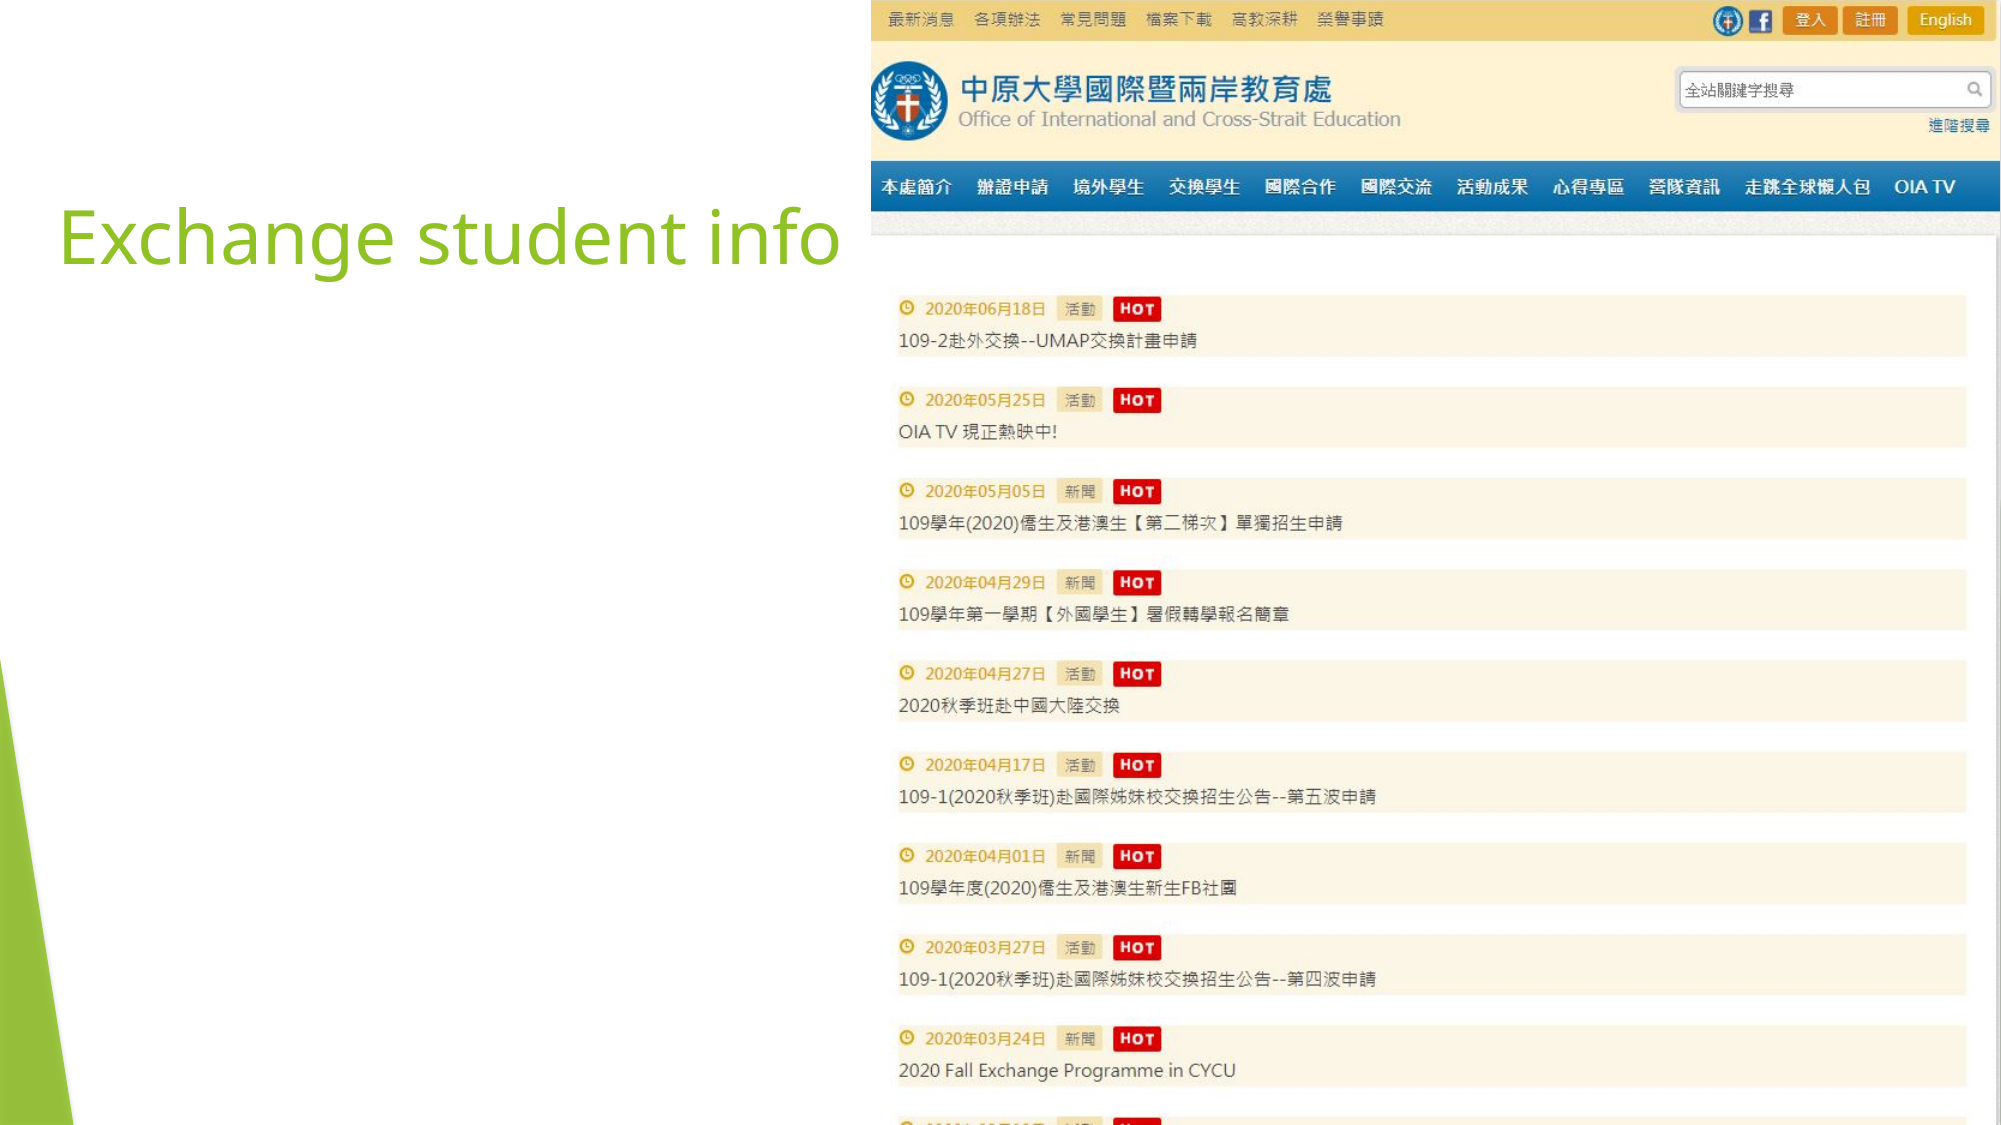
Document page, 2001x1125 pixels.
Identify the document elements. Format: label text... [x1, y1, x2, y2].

title Exchange student info [42, 181, 866, 399]
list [870, 0, 2000, 1125]
